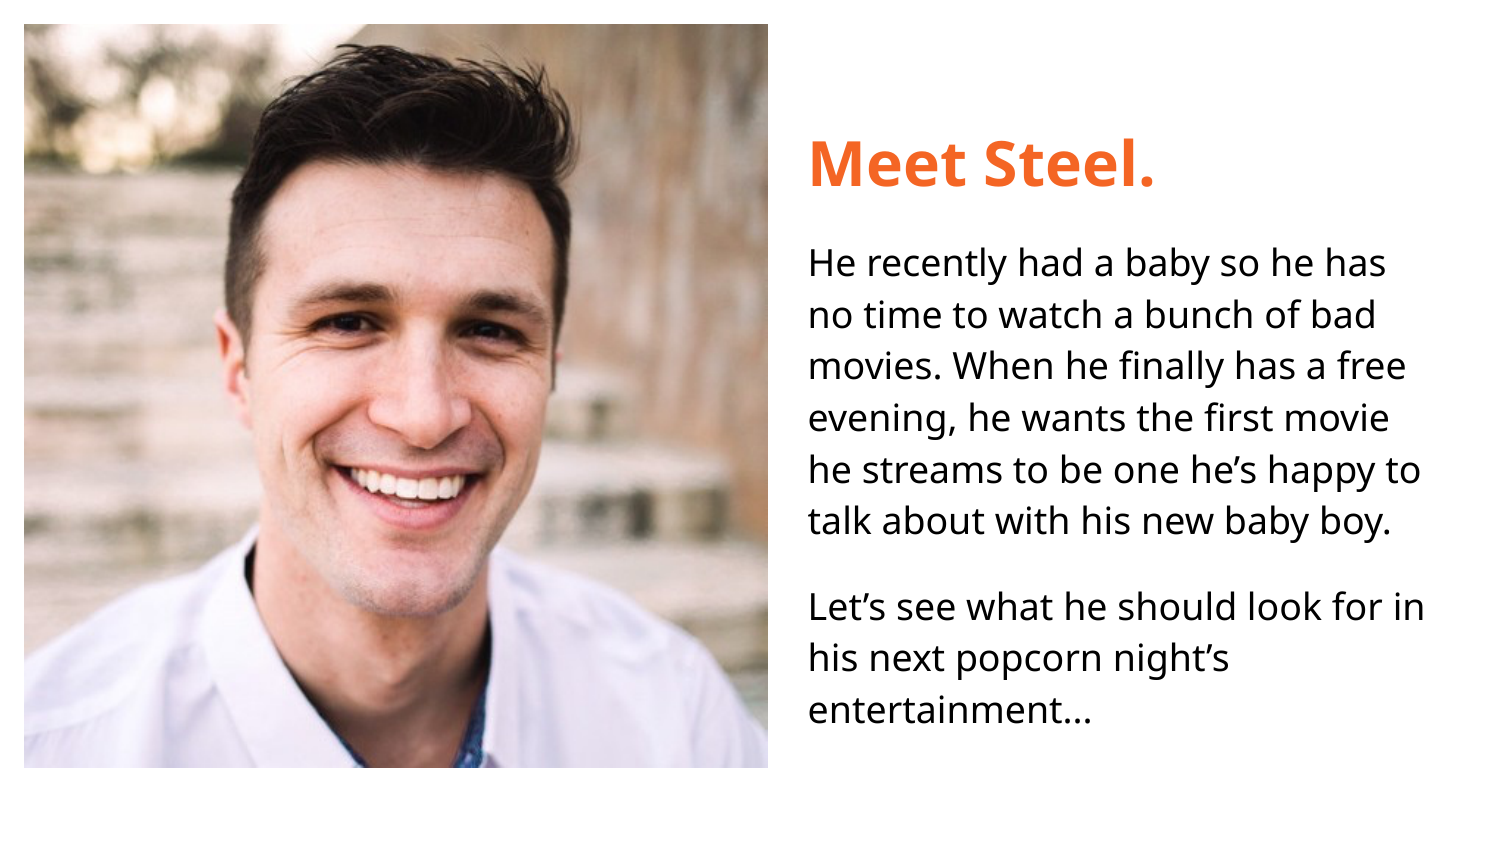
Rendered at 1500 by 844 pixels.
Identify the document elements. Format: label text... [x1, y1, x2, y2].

list Meet Steel. He recently had a baby so he has no time to watch a bunch of bad movies. When he finally has a free evening, he wants the first movie he streams to be one he’s happy to talk about with his new baby boy. Let’s see what he should look for in his next popcorn night’s entertainment... [792, 160, 1455, 683]
picture [24, 24, 768, 768]
